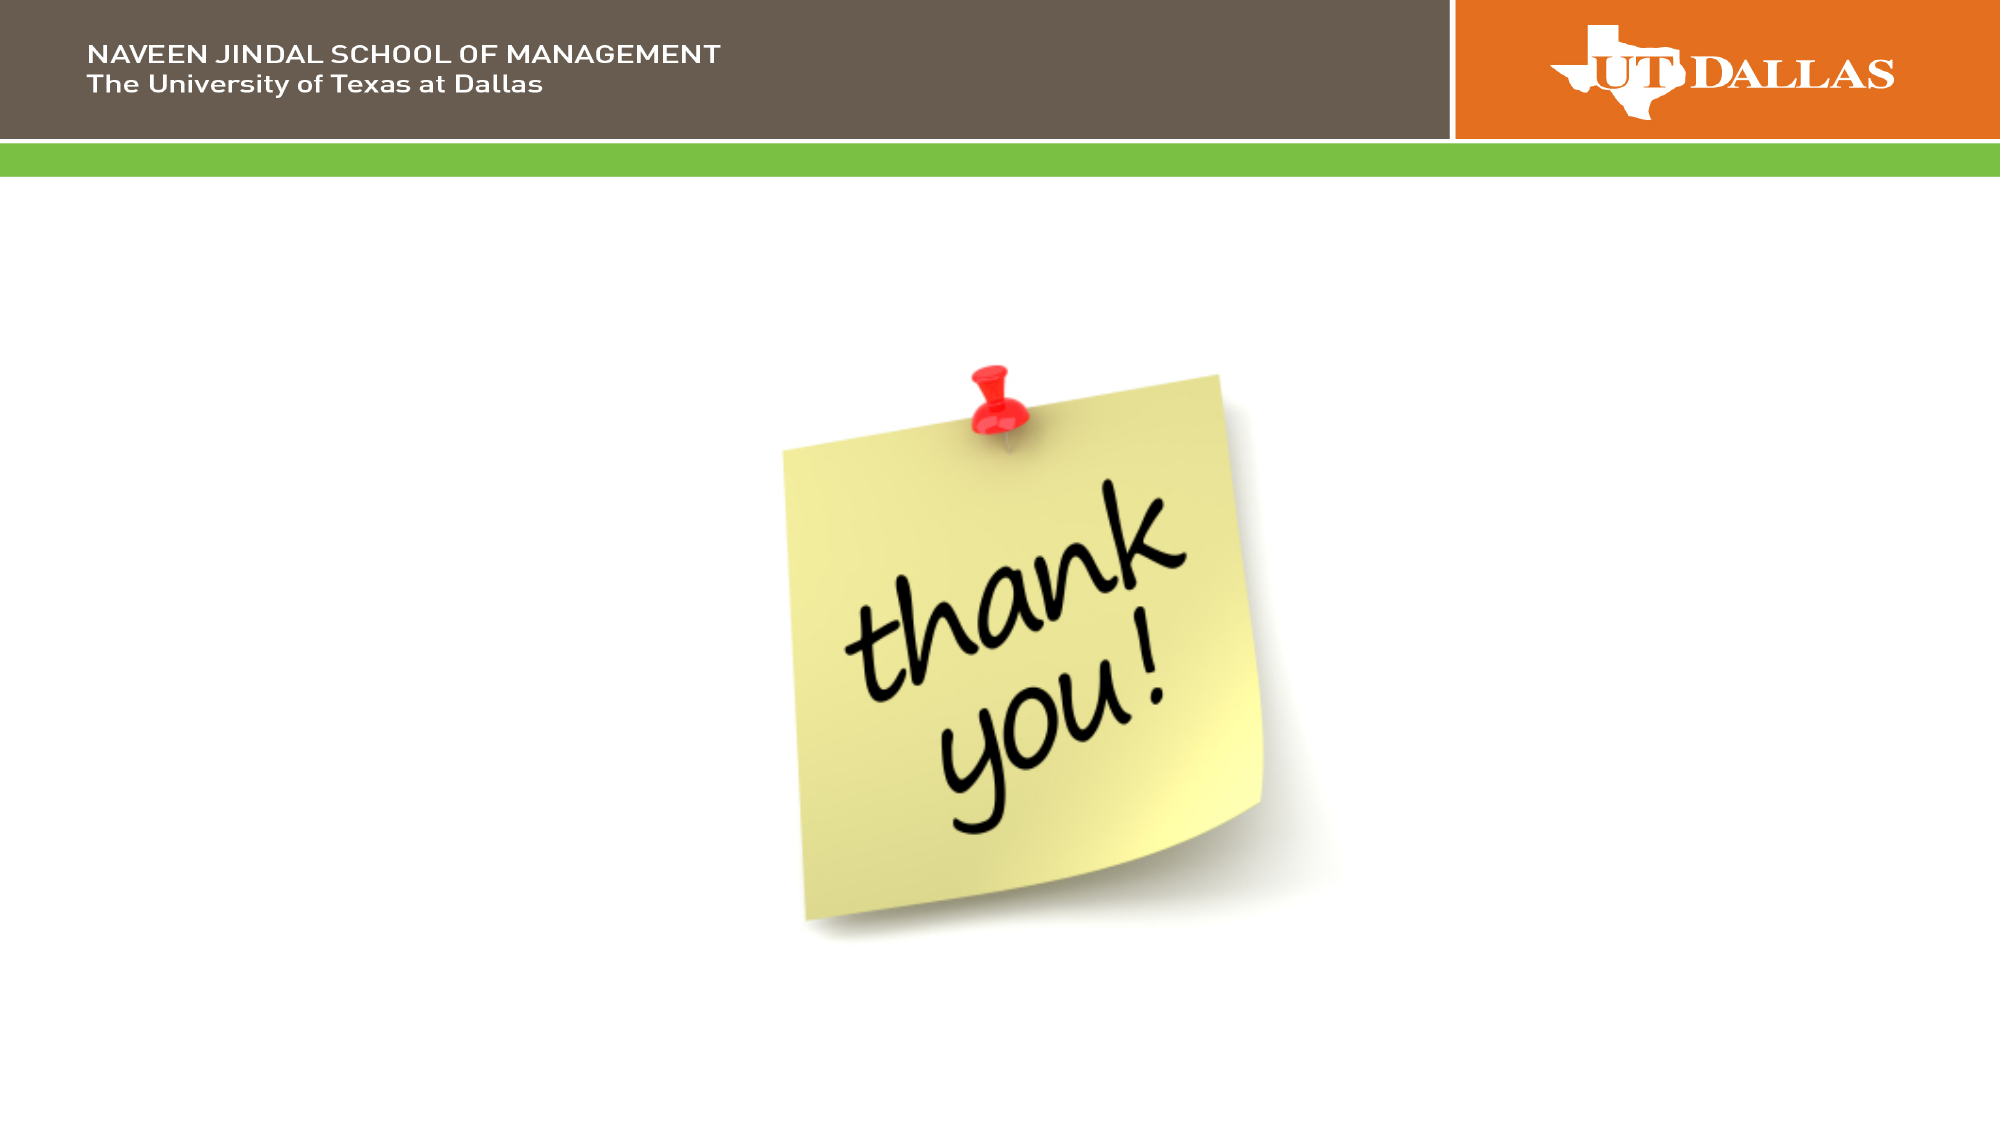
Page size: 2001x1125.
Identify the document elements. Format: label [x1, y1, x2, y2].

list [701, 313, 1356, 966]
picture [0, 0, 2000, 1125]
